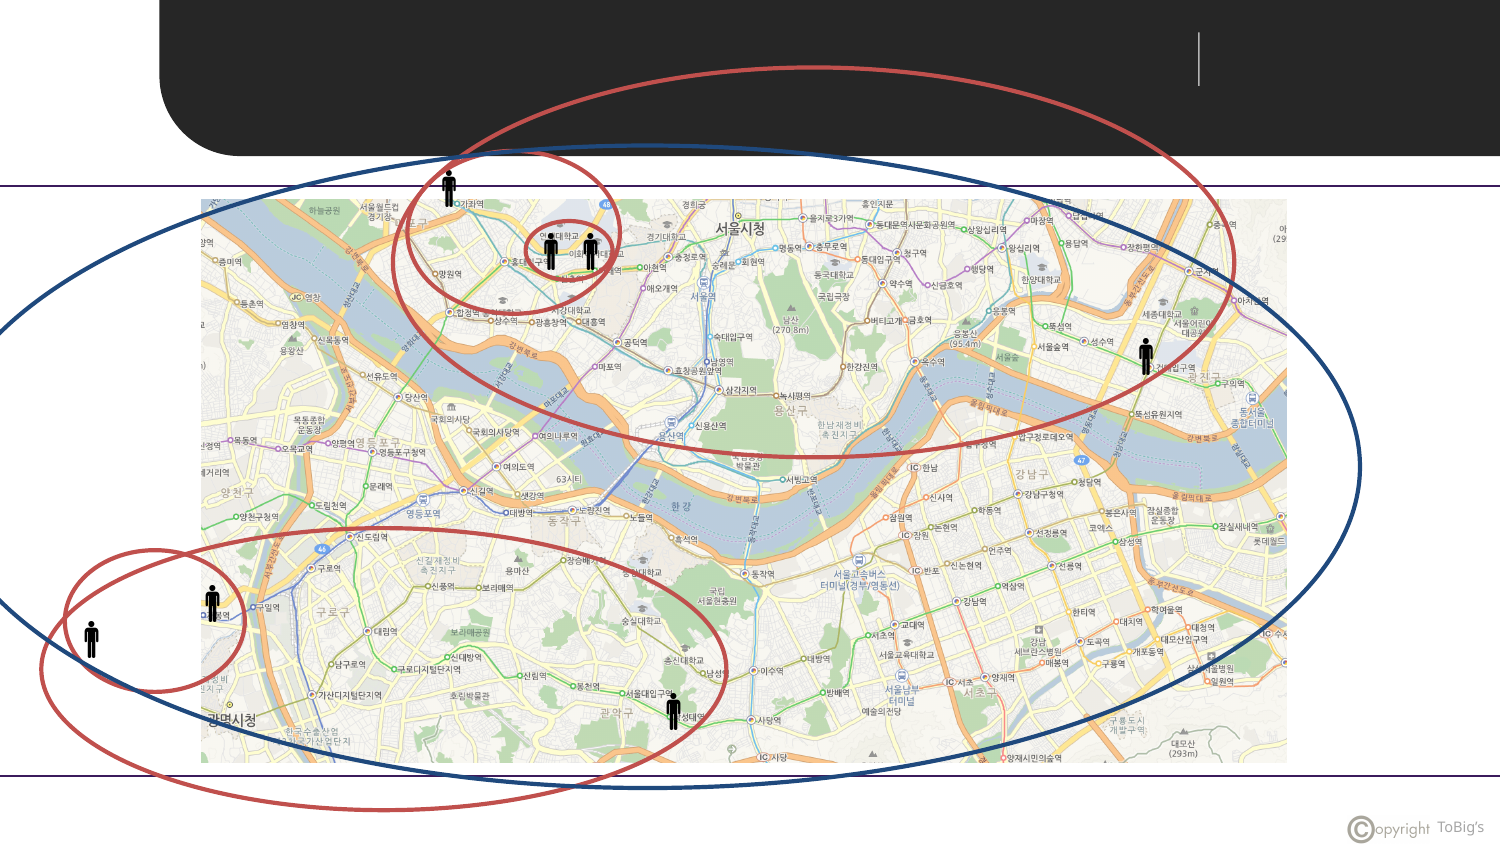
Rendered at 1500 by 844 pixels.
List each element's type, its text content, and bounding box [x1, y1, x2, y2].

text_box [0, 184, 296, 328]
picture [73, 621, 111, 659]
text_box [253, 146, 1042, 197]
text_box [1347, 810, 1500, 844]
text_box [850, 184, 1500, 778]
text_box Unit 02 ㅣ 계층적 군집화 (Hierarchical Clustering) [230, 88, 1022, 146]
text_box [0, 605, 156, 778]
picture [194, 170, 1287, 763]
text_box [0, 216, 196, 718]
text_box [83, 667, 132, 692]
text_box [754, 90, 1213, 197]
text_box [405, 771, 890, 791]
text_box [616, 65, 1011, 88]
text_box [157, 0, 1500, 159]
text_box [39, 642, 573, 813]
text_box [1291, 325, 1363, 608]
text_box [1334, 375, 1360, 432]
text_box [460, 146, 541, 154]
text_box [1198, 26, 1471, 87]
